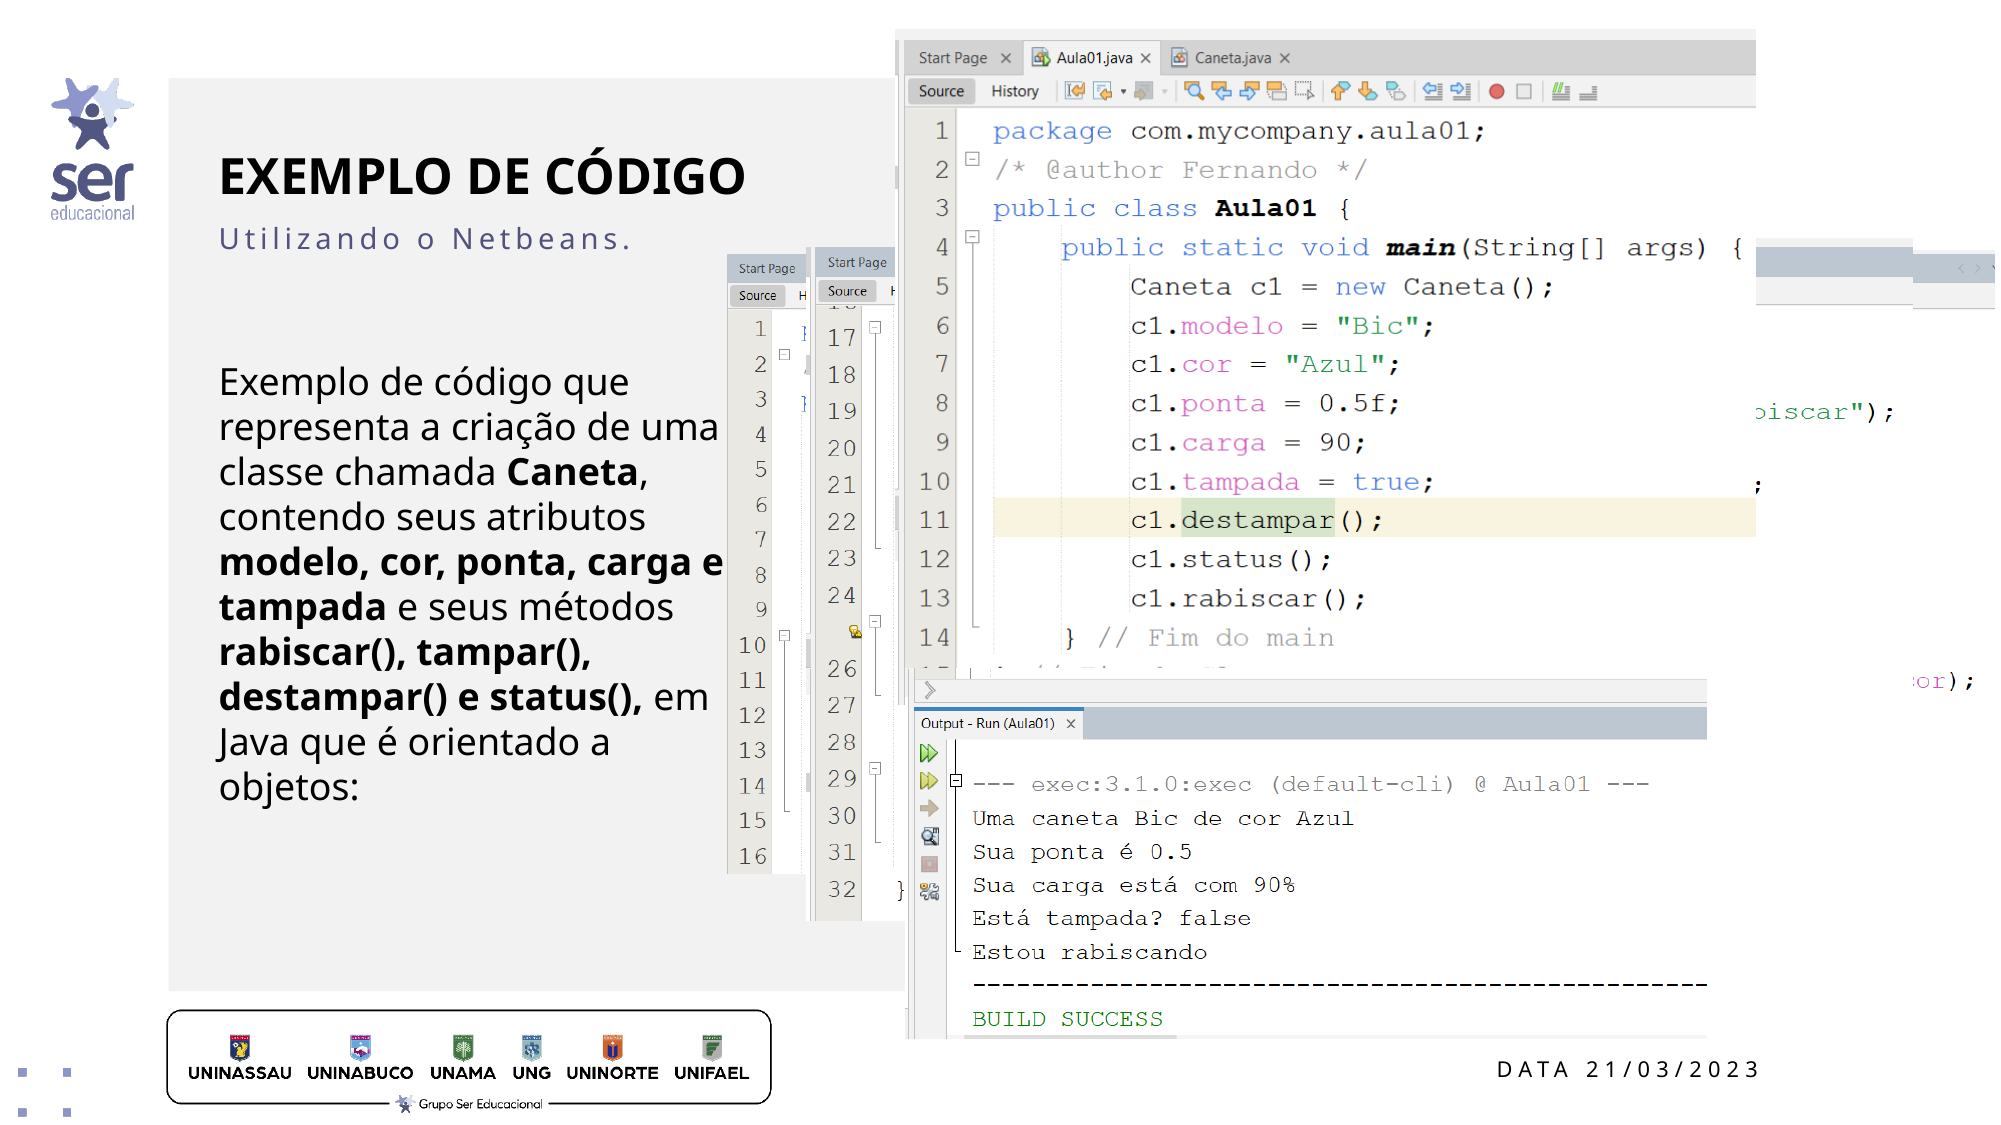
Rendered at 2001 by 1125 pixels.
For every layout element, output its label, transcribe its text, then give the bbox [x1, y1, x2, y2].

text_box DATA 21/03/2023 [1481, 1047, 1955, 1089]
text_box [168, 77, 904, 992]
text_box Exemplo de código que representa a criação de uma classe chamada Caneta, contendo seus atributos modelo, cor, ponta, carga e tampada e seus métodos rabiscar(), tampar(), destampar() e status(), em Java que é orientado a objetos: [203, 350, 724, 816]
text_box EXEMPLO DE CÓDIGO [203, 137, 895, 213]
text_box Utilizando o Netbeans. [203, 213, 675, 263]
picture [0, 1068, 71, 1125]
picture [36, 77, 156, 223]
picture [151, 994, 786, 1122]
picture [724, 29, 1995, 1039]
